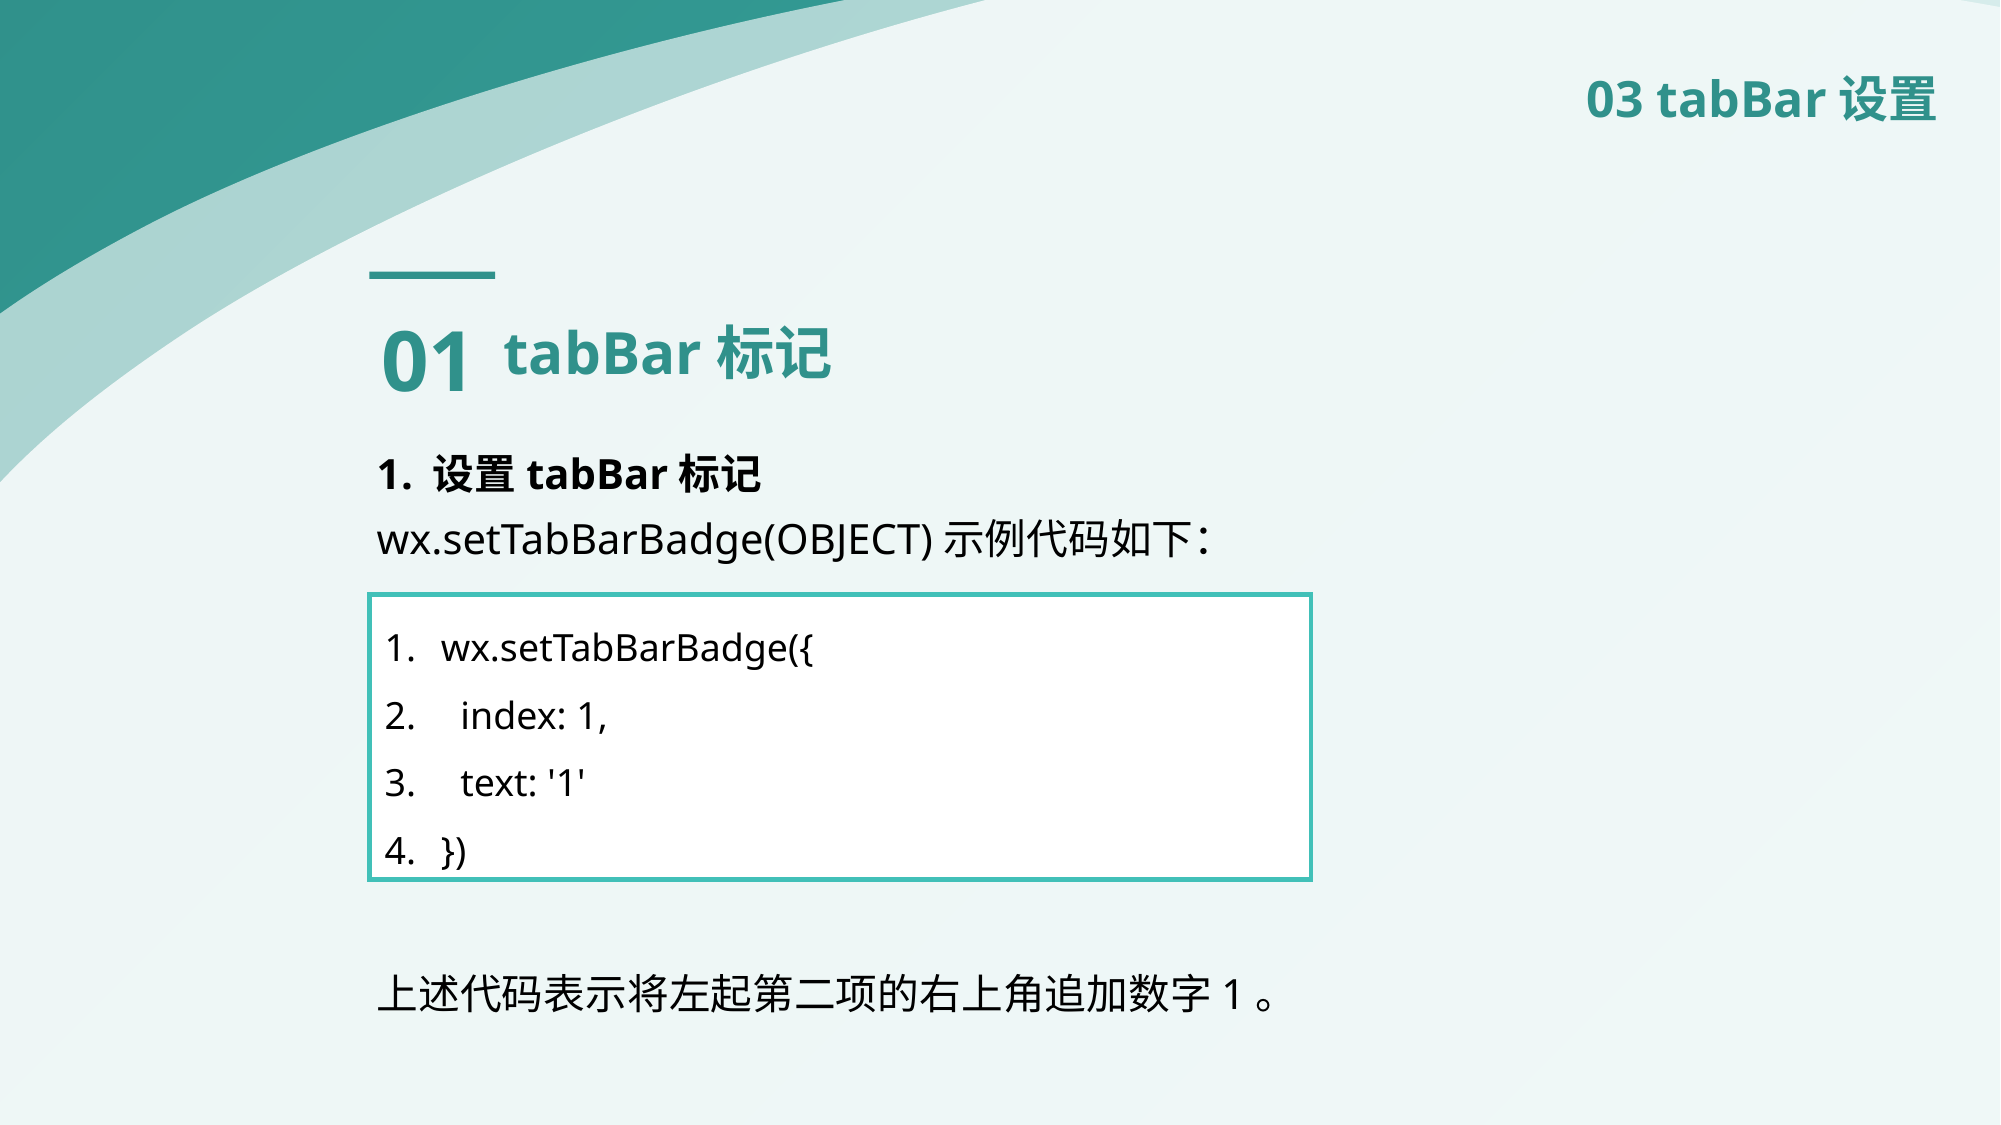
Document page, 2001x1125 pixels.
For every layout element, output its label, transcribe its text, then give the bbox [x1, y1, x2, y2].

list 03 tabBar设置 [1083, 41, 1955, 162]
text_box 01 [366, 270, 492, 416]
text_box tabBar标记 [492, 287, 848, 394]
text_box wx.setTabBarBadge({ index: 1, text: '1' }) [369, 593, 1312, 880]
text_box 设置tabBar标记 wx.setTabBarBadge(OBJECT)示例代码如下： 上述代码表示将左起第二项的右上角追加数字1。 [361, 415, 1898, 1025]
